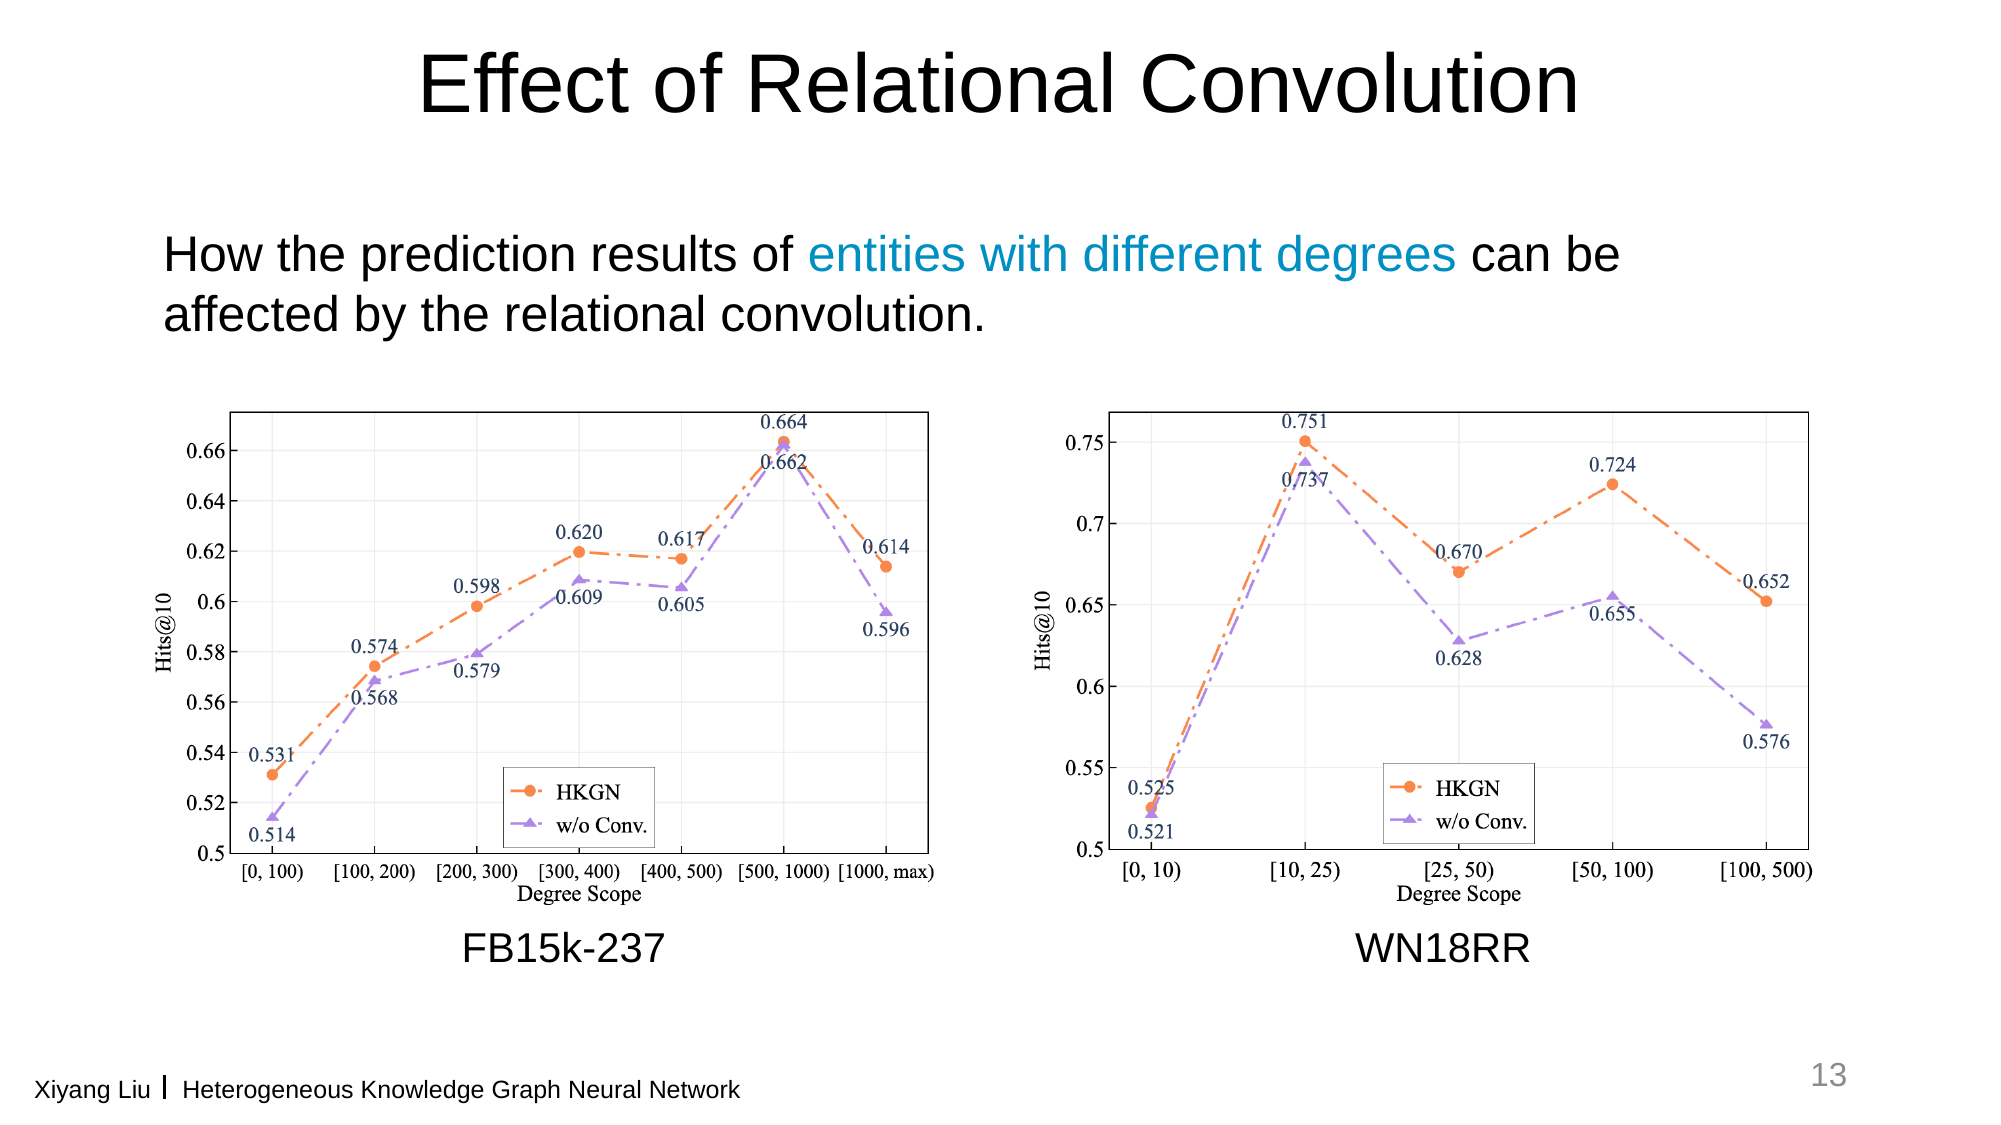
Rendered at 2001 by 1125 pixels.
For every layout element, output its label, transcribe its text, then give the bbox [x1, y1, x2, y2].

slide_number 13 [1412, 1042, 1863, 1103]
title Effect of Relational Convolution [395, 22, 1605, 149]
picture [1027, 406, 1814, 905]
text_box FB15k-237 [446, 913, 682, 979]
text_box WN18RR [1340, 913, 1547, 979]
picture [148, 406, 935, 905]
text_box How the prediction results of entities with different degrees can be affected by the relational convolution. [148, 214, 1795, 350]
